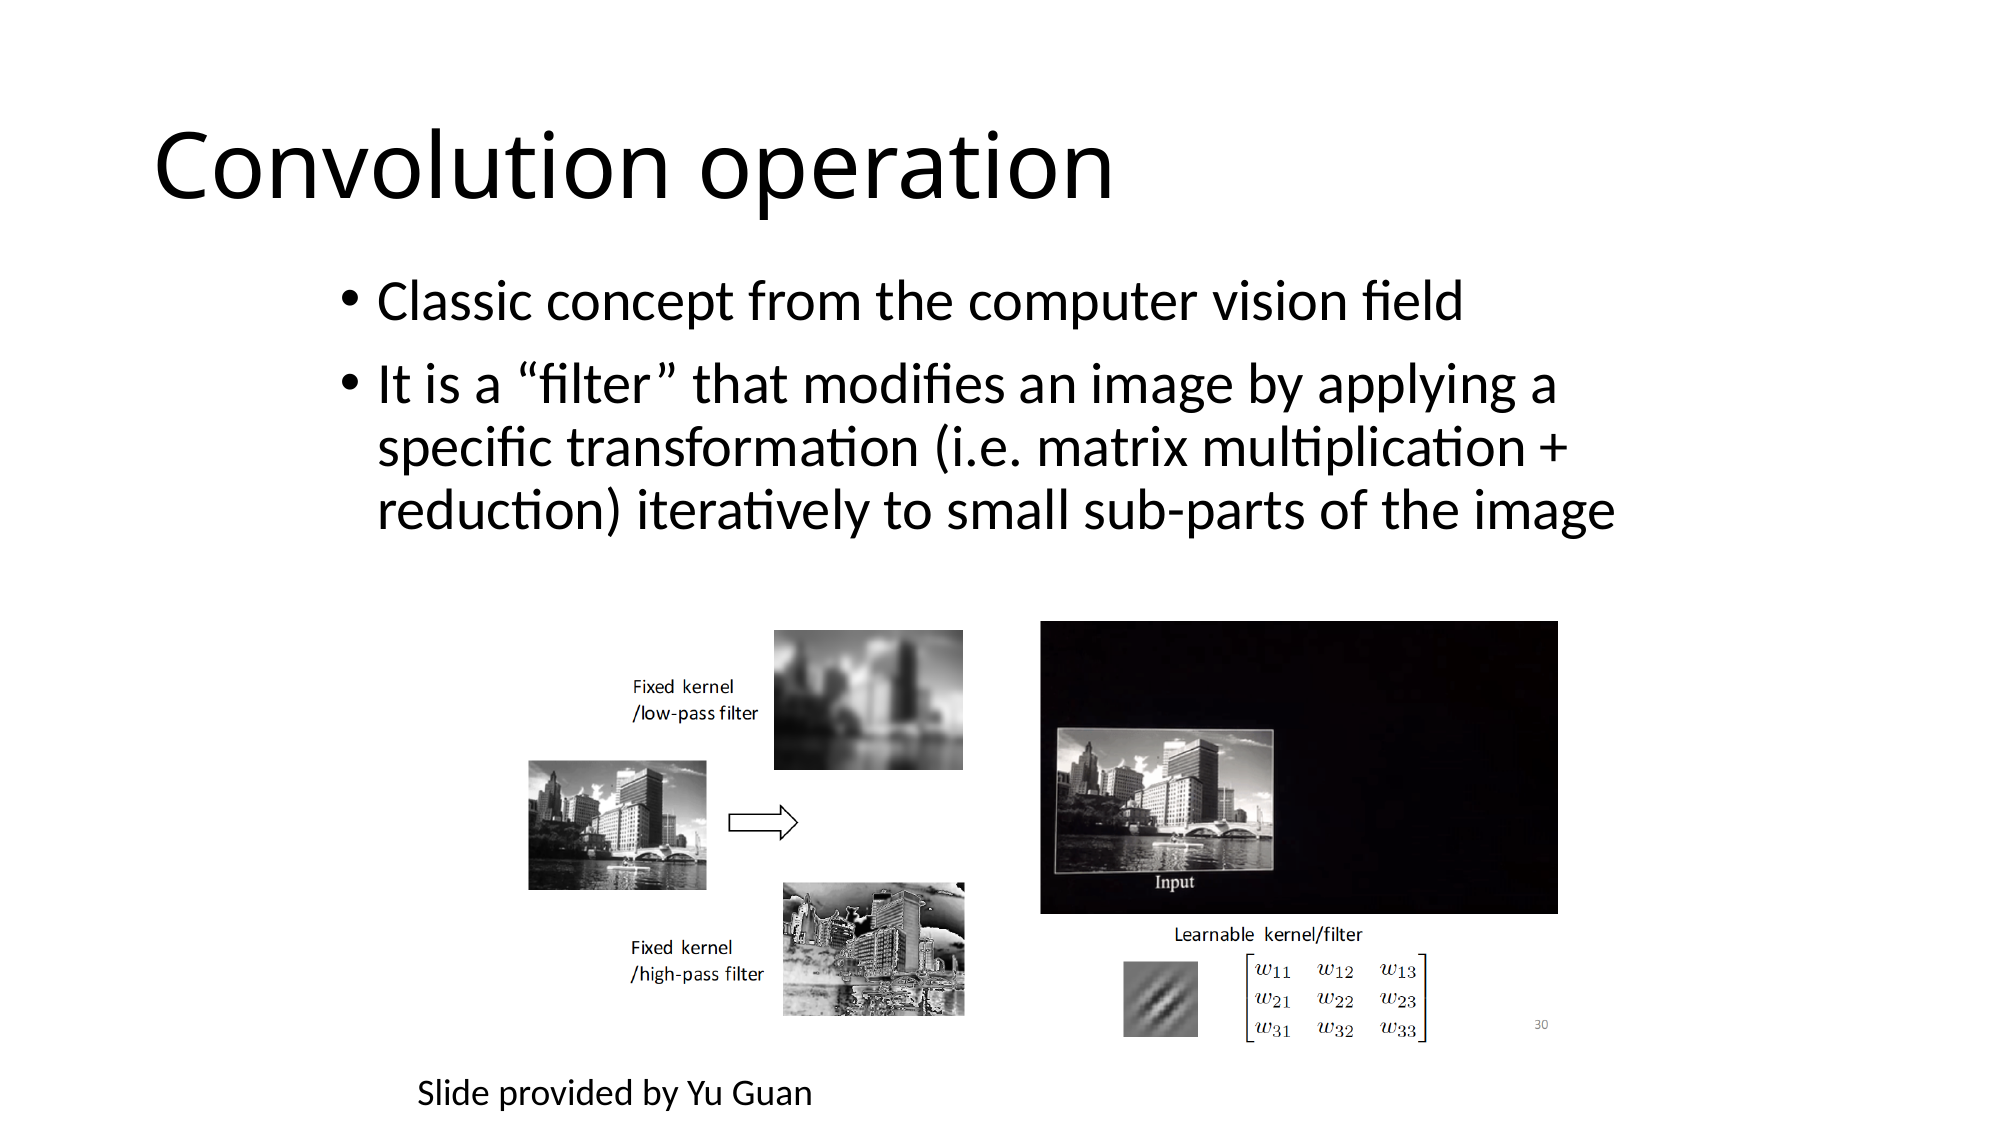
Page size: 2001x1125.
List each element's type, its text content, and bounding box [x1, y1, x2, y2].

text_box Slide provided by Yu Guan [402, 1060, 829, 1120]
picture [511, 586, 1563, 1049]
title Convolution operation [137, 59, 1863, 278]
list Classic concept from the computer vision field It is a “filter” that modifies an image by applying a specific transformation (i.e. matrix multiplication + reduction) iteratively to small sub-parts of the image [324, 262, 1675, 1107]
